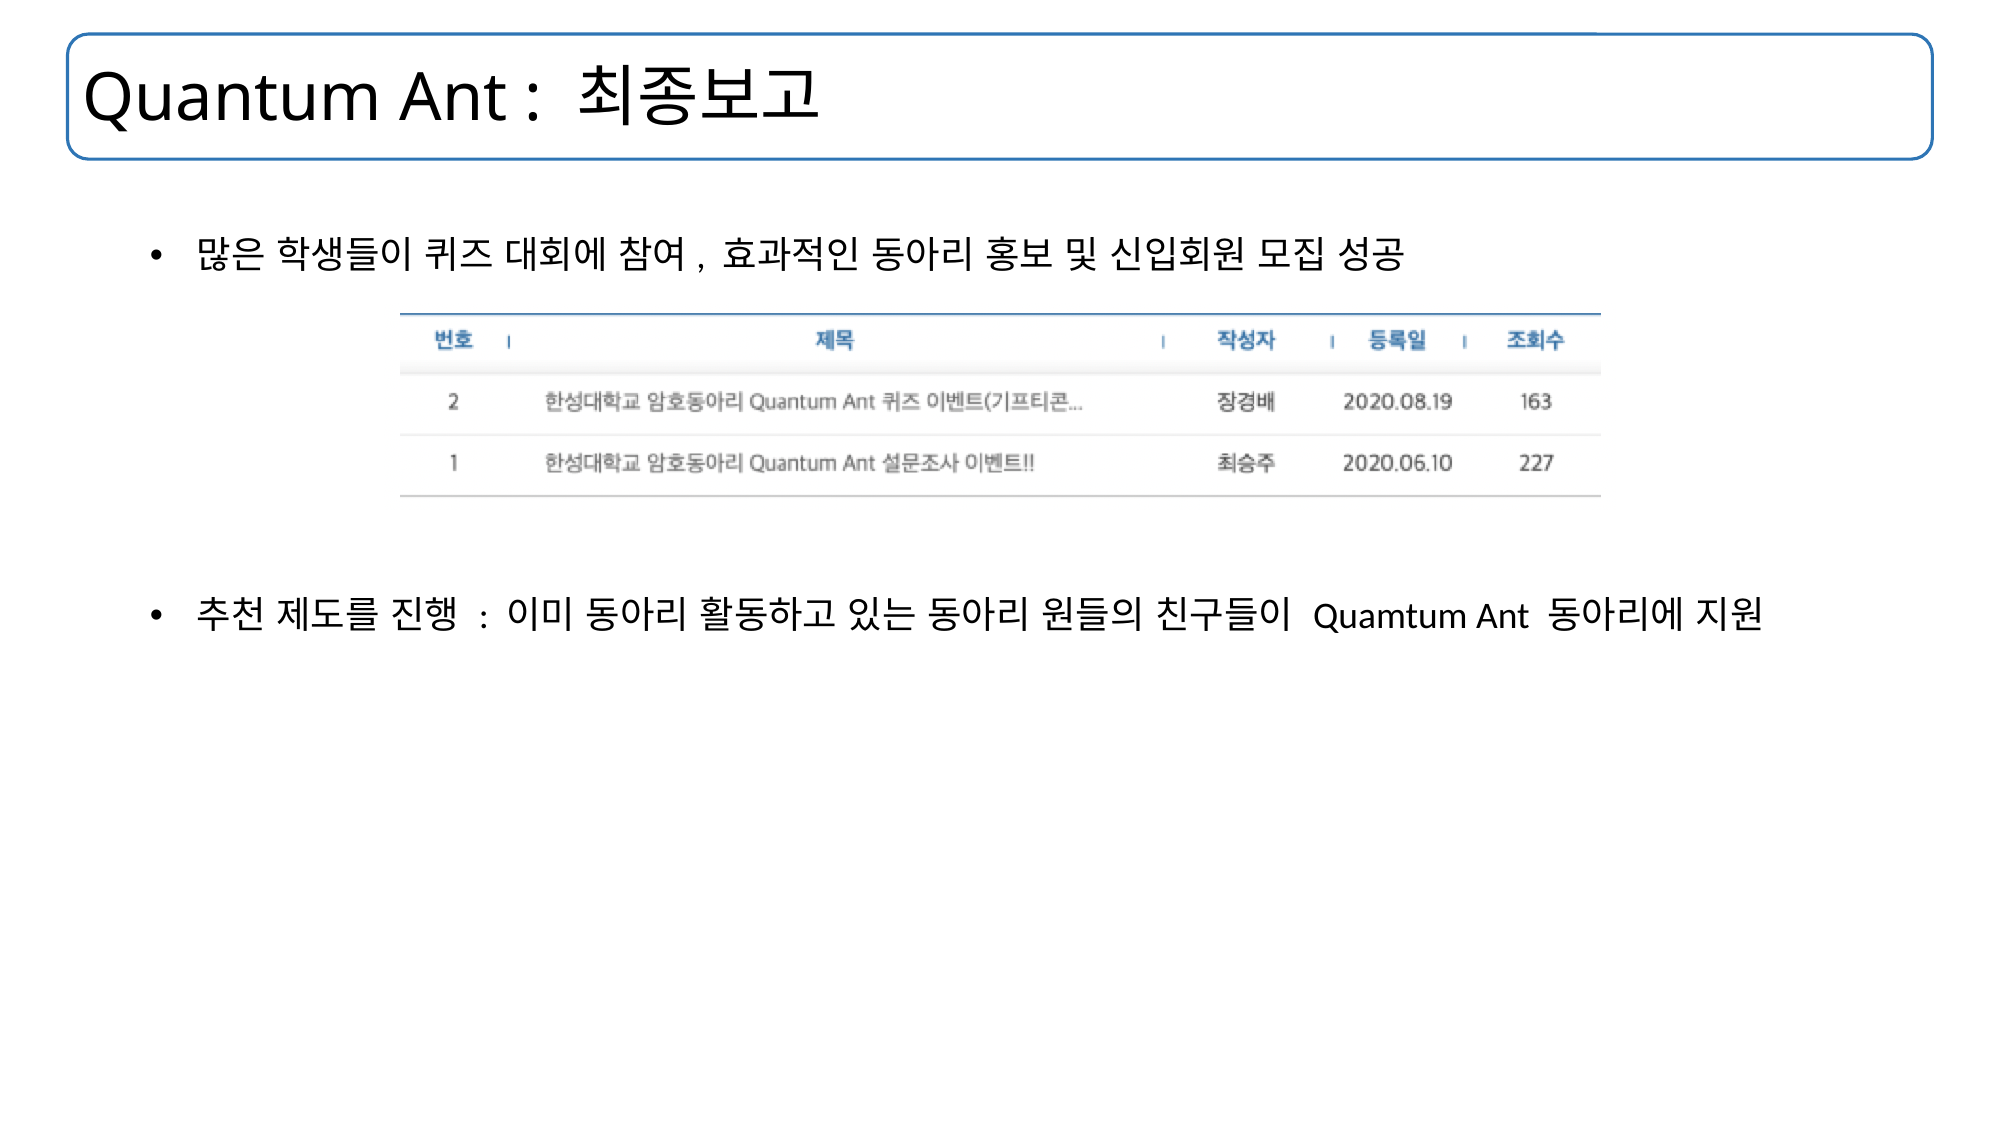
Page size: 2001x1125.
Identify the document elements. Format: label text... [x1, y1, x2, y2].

picture [384, 303, 1616, 510]
text_box 많은 학생들이 퀴즈 대회에 참여, 효과적인 동아리 홍보 및 신입회원 모집 성공 추천 제도를 진행 : 이미 동아리 활동하고 있는 동아리 원들의 친구들이 Quamtum Ant 동아리에 지원 [135, 224, 1869, 689]
text_box Quantum Ant : 최종보고 [67, 35, 1933, 161]
